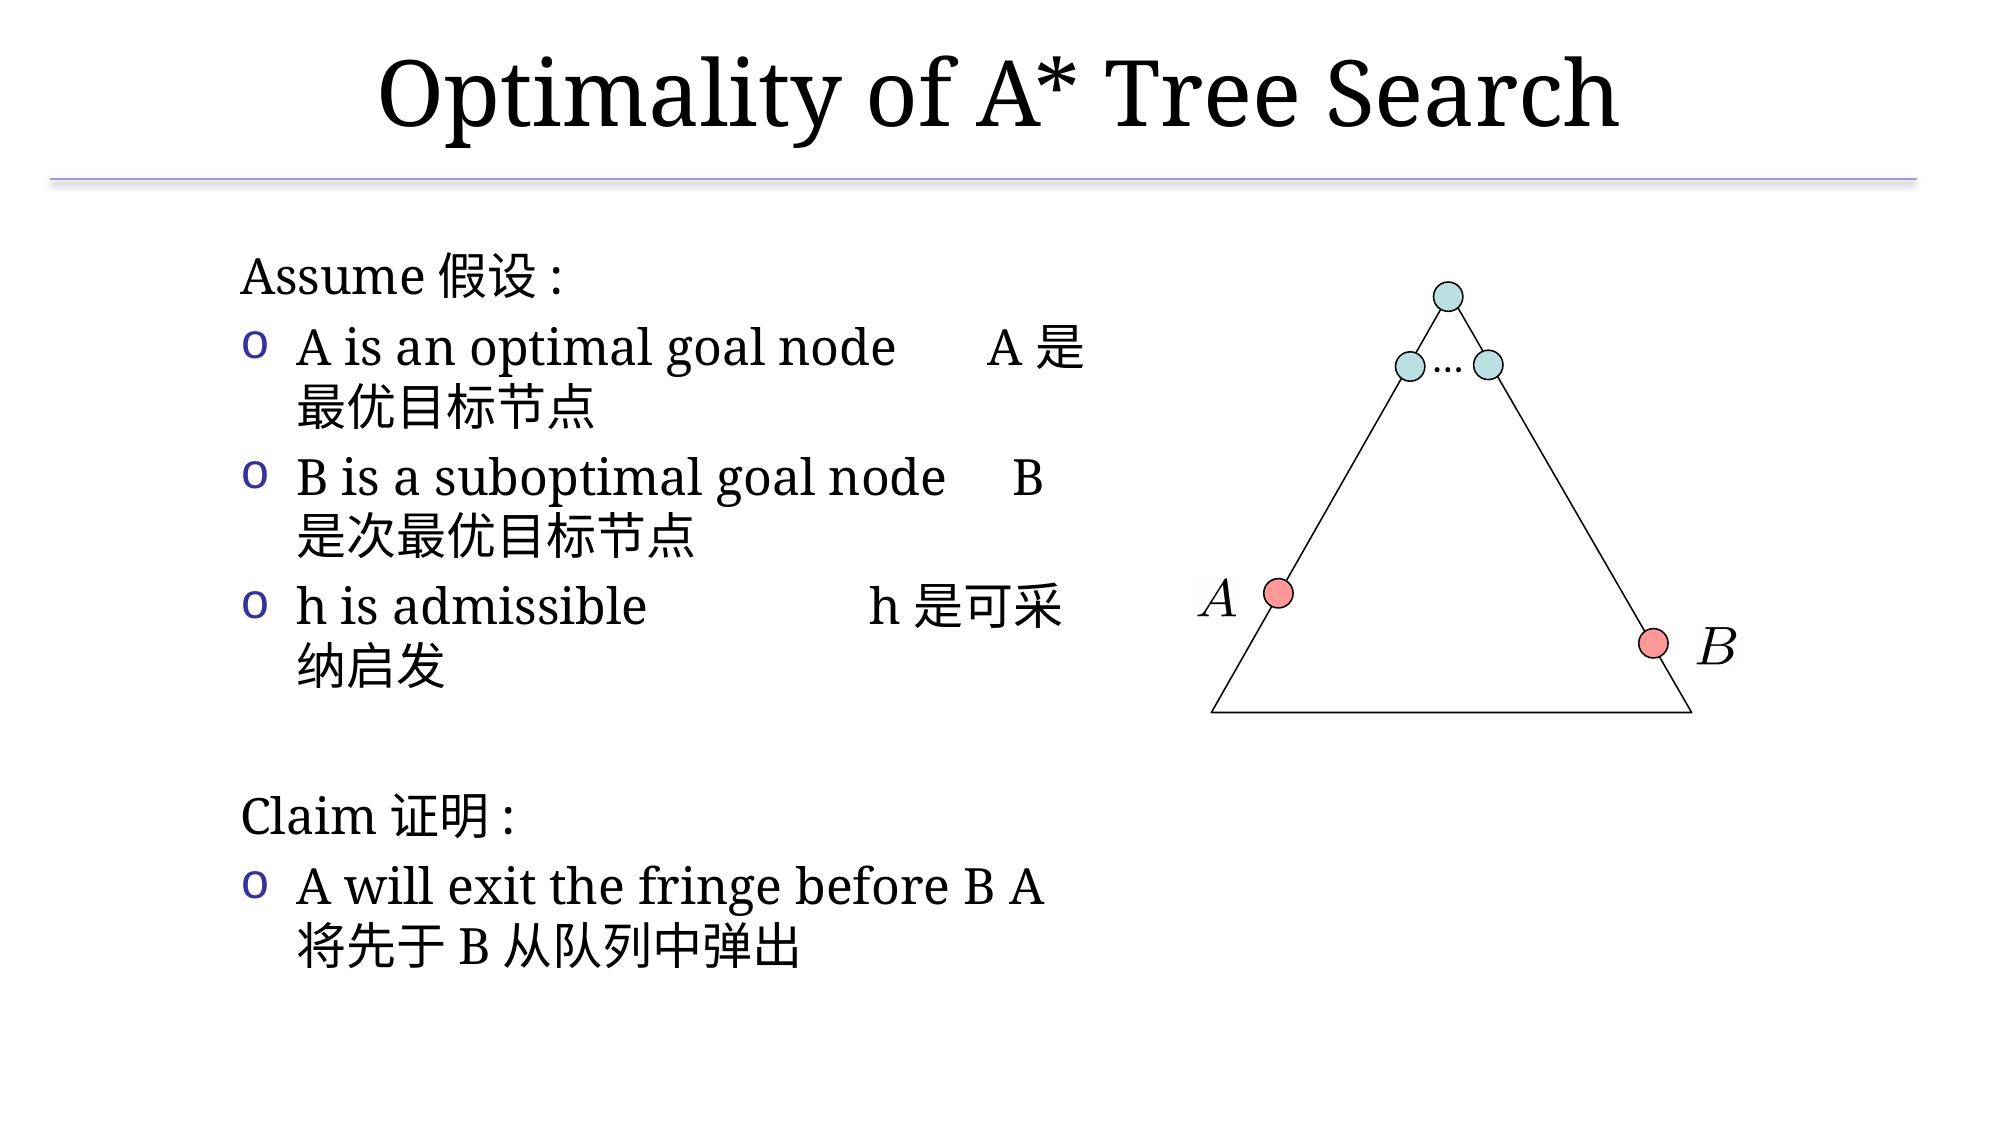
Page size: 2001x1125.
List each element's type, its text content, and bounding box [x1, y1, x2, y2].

text_box … [1416, 327, 1462, 388]
list Assume假设: A is an optimal goal node A是最优目标节点 B is a suboptimal goal node B是次最优目标节点 h is admissible h是可采纳启发 Claim证明: A will exit the fringe before B A将先于B从队列中弹出 [224, 237, 1113, 981]
picture [1694, 626, 1738, 667]
picture [1194, 576, 1238, 620]
text_box [1395, 351, 1416, 382]
text_box [1638, 628, 1669, 658]
title Optimality of A* Tree Search [0, 0, 2000, 184]
text_box [1473, 350, 1504, 380]
text_box [1433, 281, 1463, 312]
text_box [1263, 578, 1294, 608]
text_box [1211, 308, 1692, 713]
